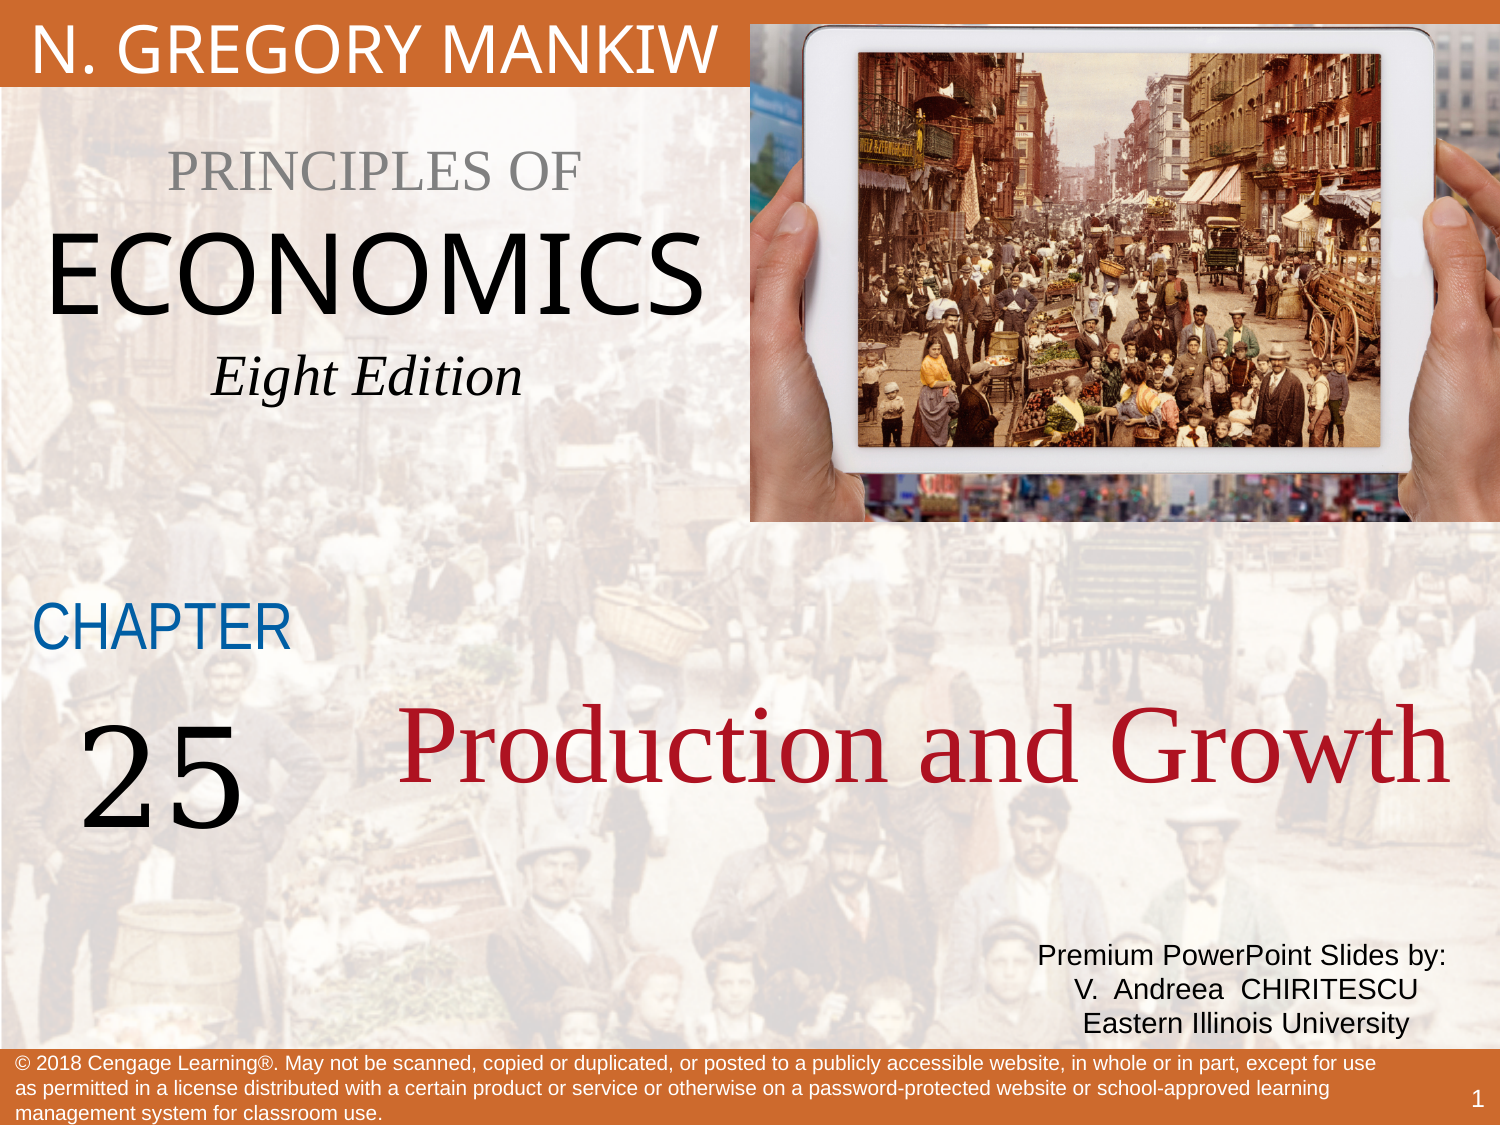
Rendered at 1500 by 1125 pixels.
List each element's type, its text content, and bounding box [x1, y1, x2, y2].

slide_number 1 [1397, 1063, 1500, 1125]
footer © 2018 Cengage Learning®. May not be scanned, copied or duplicated, or posted to a publicly accessible website, in whole or in part, except for use as permitted in a license distributed with a certain product or service or otherwise on a password-protected website or school-approved learning management system for classroom use. [0, 1050, 1401, 1125]
picture [0, 0, 1500, 1063]
list CHAPTER 25 [0, 575, 325, 875]
list Production and Growth [350, 662, 1500, 975]
